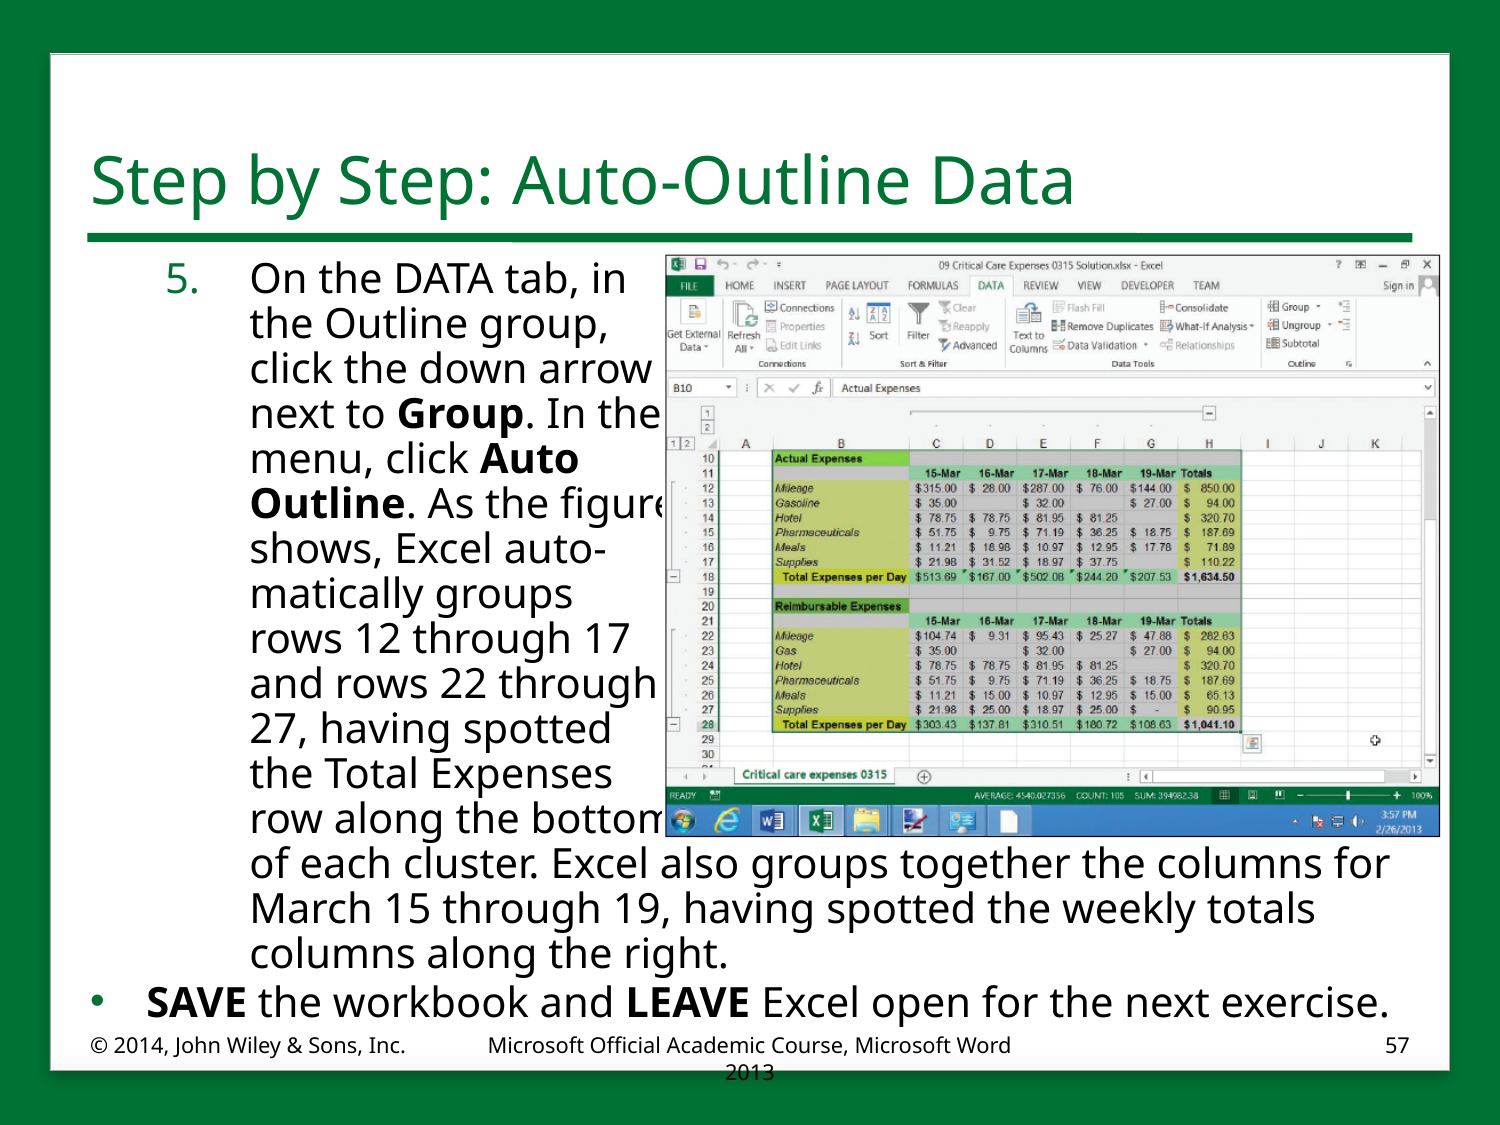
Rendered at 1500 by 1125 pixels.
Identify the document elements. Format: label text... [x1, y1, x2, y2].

slide_number © 2014, John Wiley & Sons, Inc. [74, 1024, 426, 1103]
picture [662, 249, 1447, 844]
title Step by Step: Auto-Outline Data [74, 74, 1426, 226]
list On the DATA tab, in the Outline group, click the down arrow next to Group. In the menu, click Auto Outline. As the figure shows, Excel auto- matically groups rows 12 through 17 and rows 22 through 27, having spotted the Total Expenses row along the bottom of each cluster. Excel also groups together the columns for March 15 through 19, having spotted the weekly totals columns along the right. SAVE the workbook and LEAVE Excel open for the next exercise. [75, 249, 1425, 1050]
slide_number 57 [1074, 1024, 1426, 1103]
footer Microsoft Official Academic Course, Microsoft Word 2013 [449, 1024, 1051, 1103]
